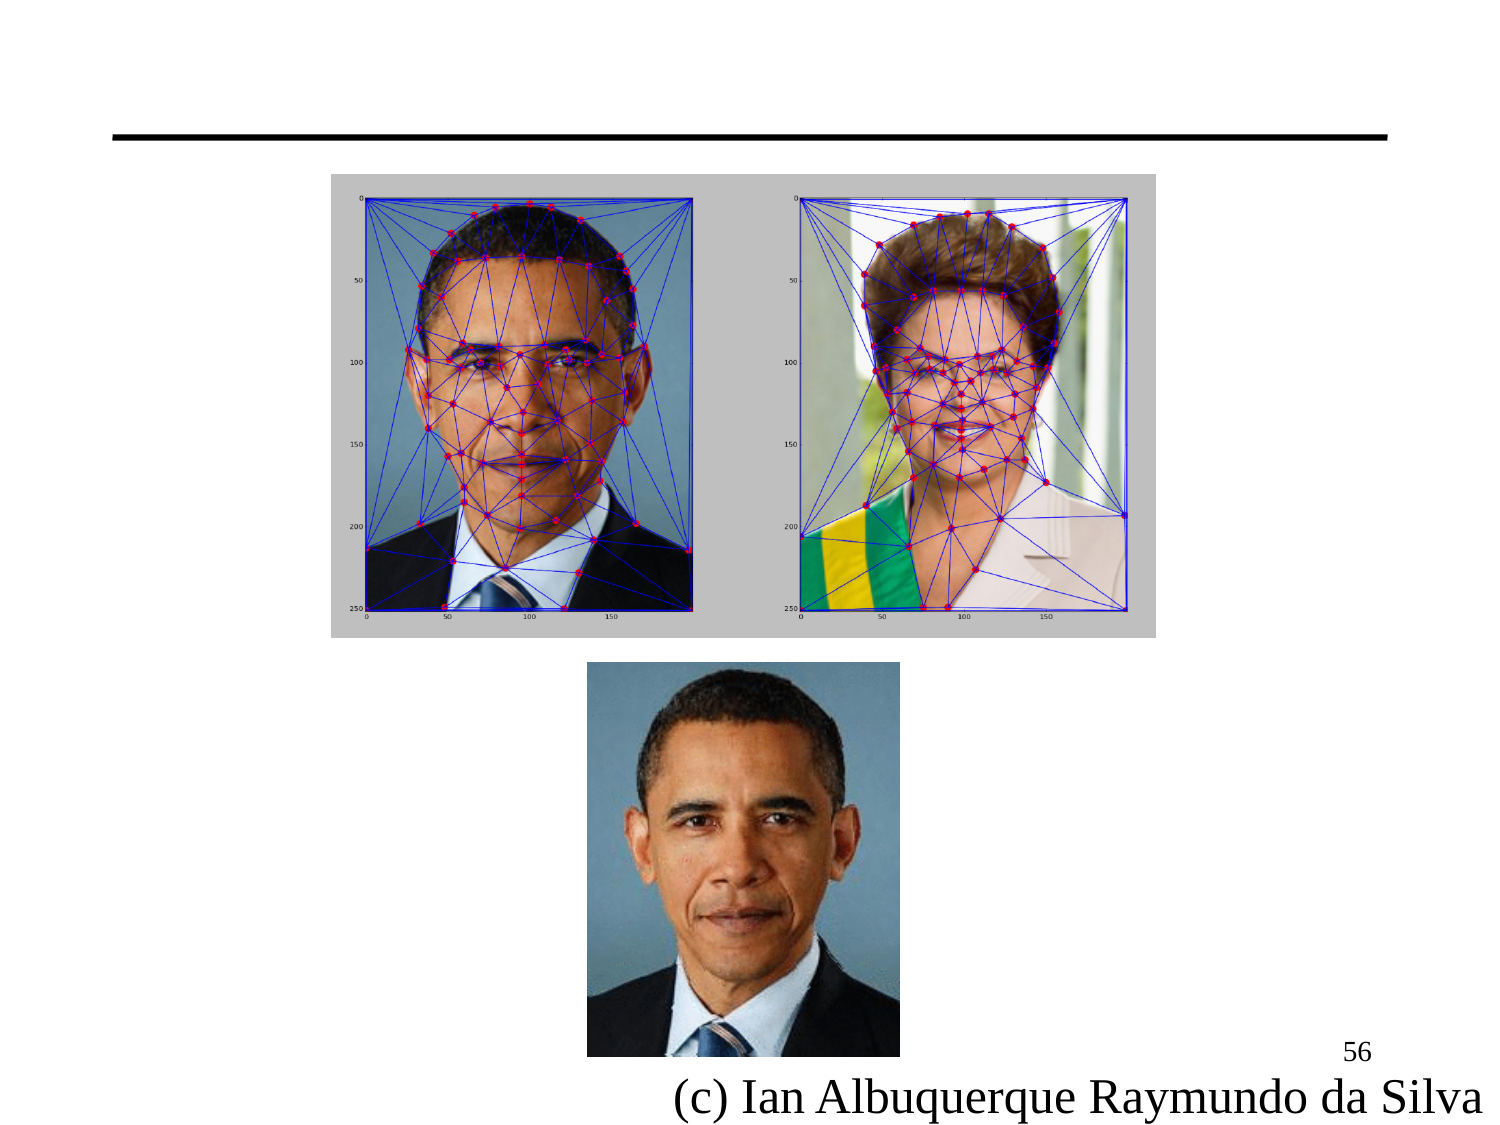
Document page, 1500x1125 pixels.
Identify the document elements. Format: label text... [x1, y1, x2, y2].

text_box (c) Ian Albuquerque Raymundo da Silva [658, 1055, 1500, 1125]
picture [587, 662, 901, 1057]
picture [331, 174, 1156, 638]
slide_number 56 [1074, 1024, 1388, 1101]
